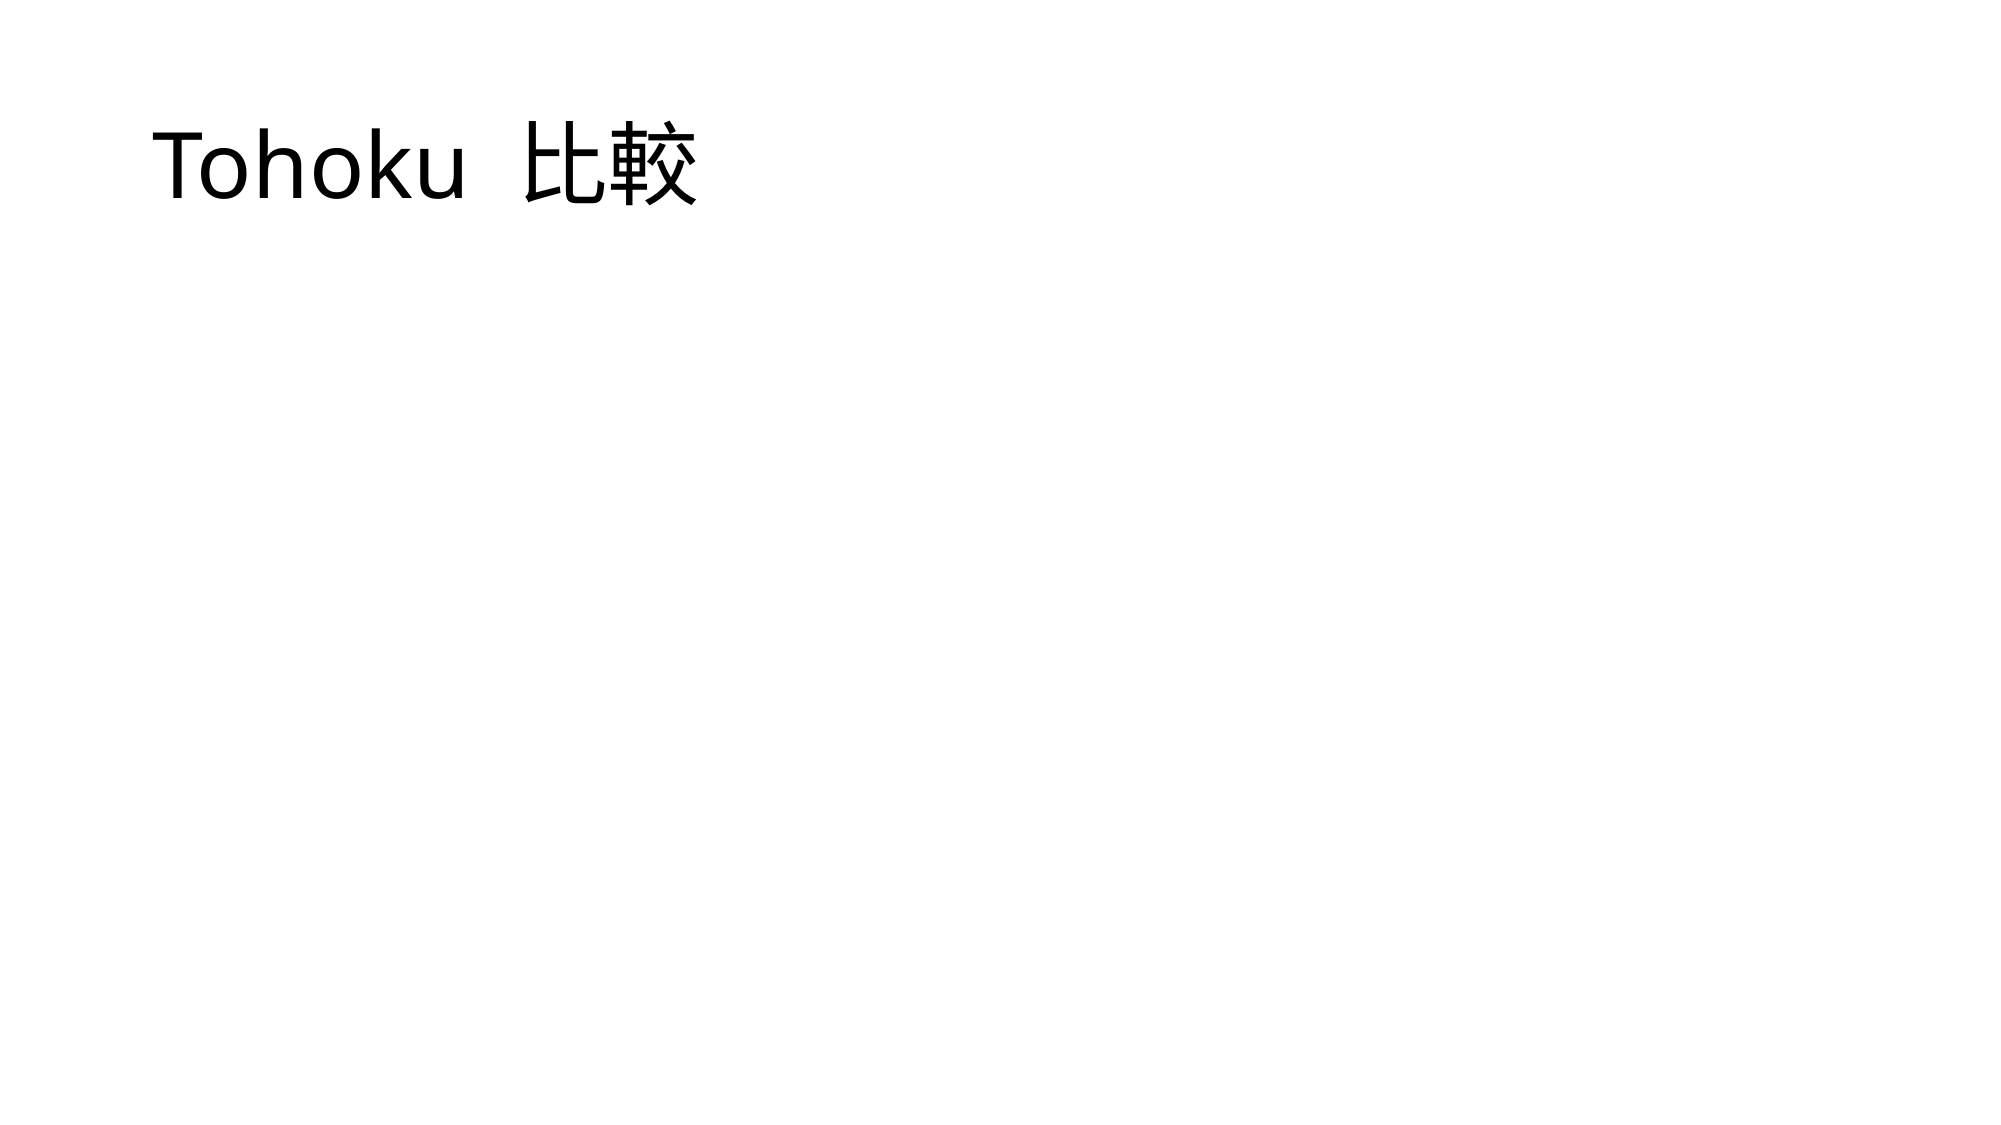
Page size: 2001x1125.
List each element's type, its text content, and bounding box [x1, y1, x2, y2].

title Tohoku 比較 [137, 59, 1863, 278]
